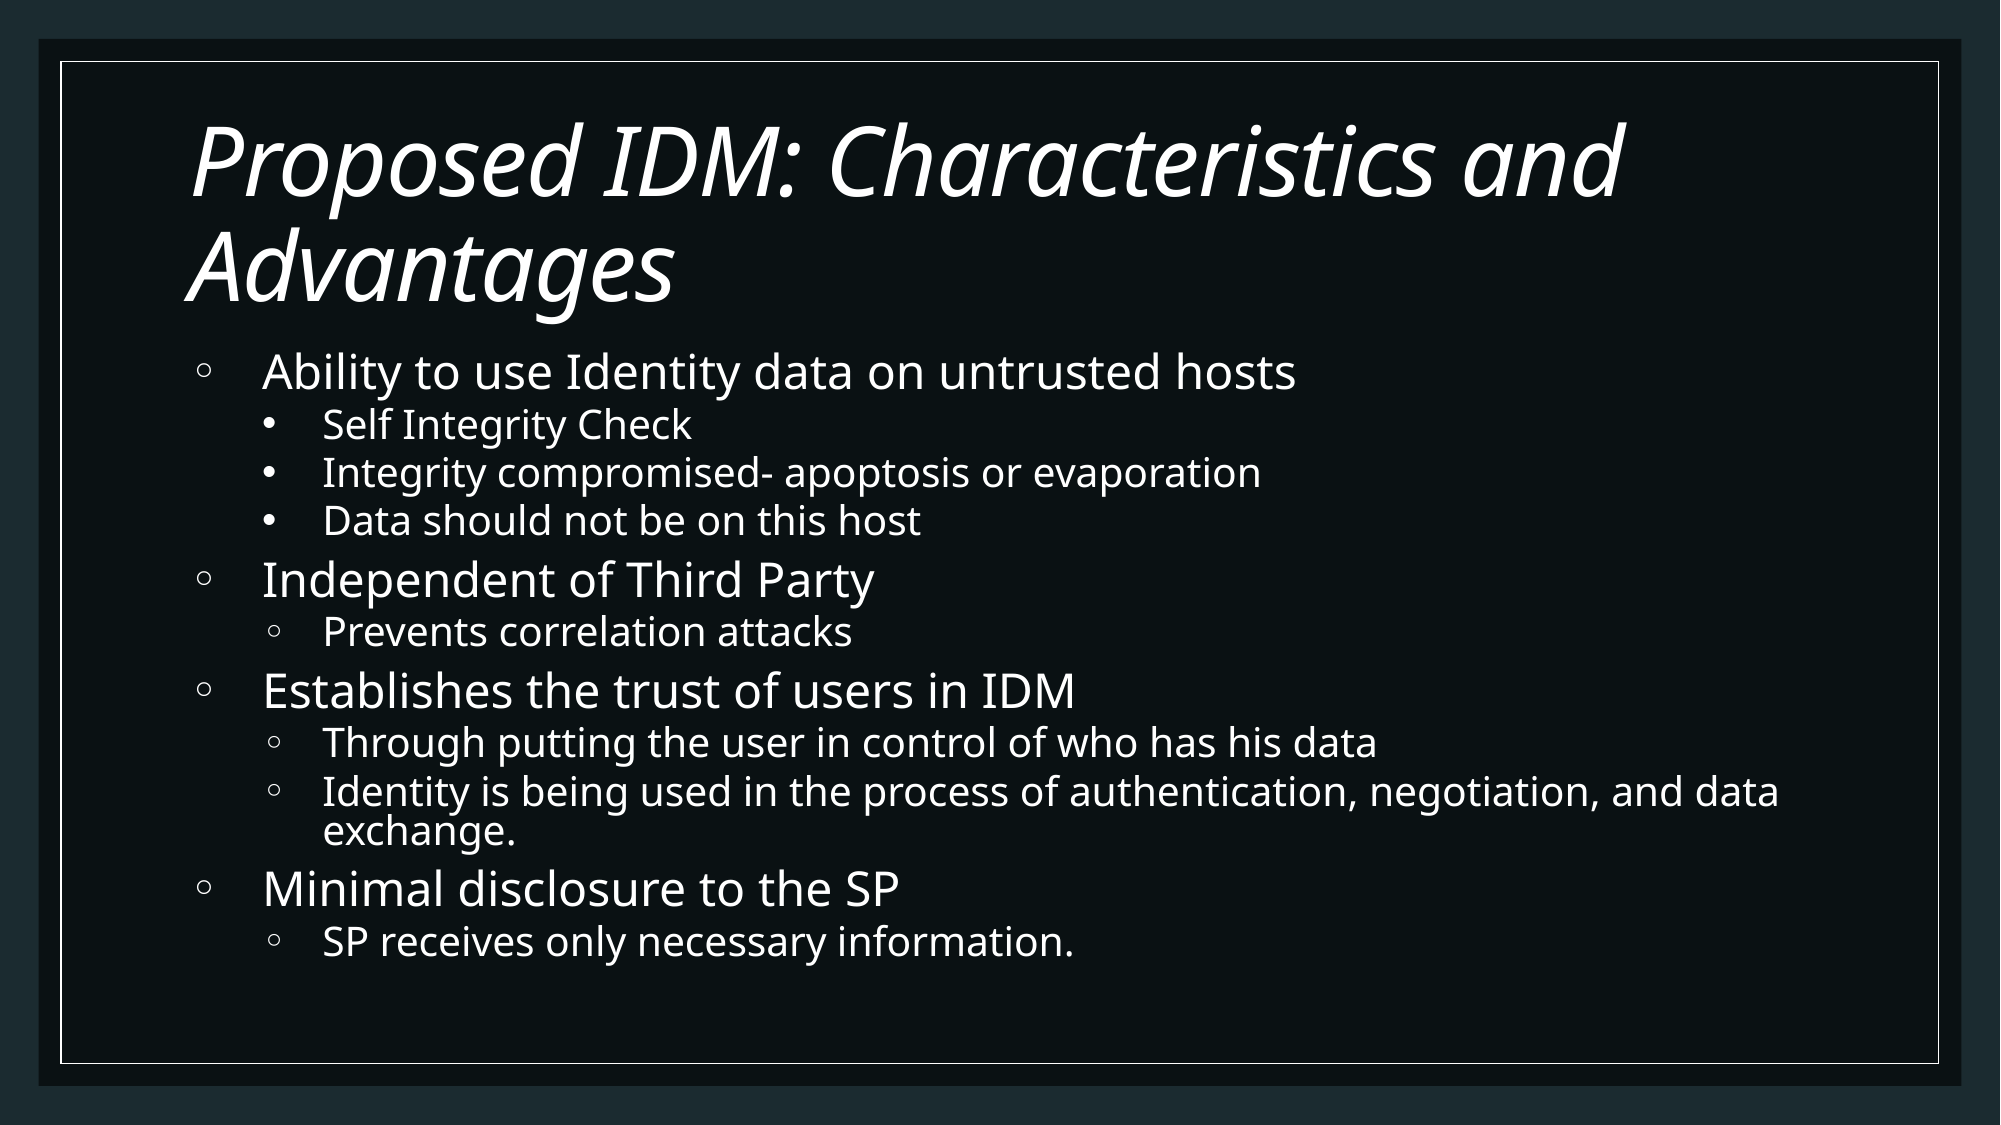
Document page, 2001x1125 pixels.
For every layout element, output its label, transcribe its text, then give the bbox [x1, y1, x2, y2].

title Proposed IDM: Characteristics and Advantages [174, 105, 1825, 331]
list Ability to use Identity data on untrusted hosts Self Integrity Check Integrity compromised- apoptosis or evaporation Data should not be on this host Independent of Third Party Prevents correlation attacks Establishes the trust of users in IDM Through putting the user in control of who has his data Identity is being used in the process of authentication, negotiation, and data exchange. Minimal disclosure to the SP SP receives only necessary information. [174, 345, 1825, 977]
